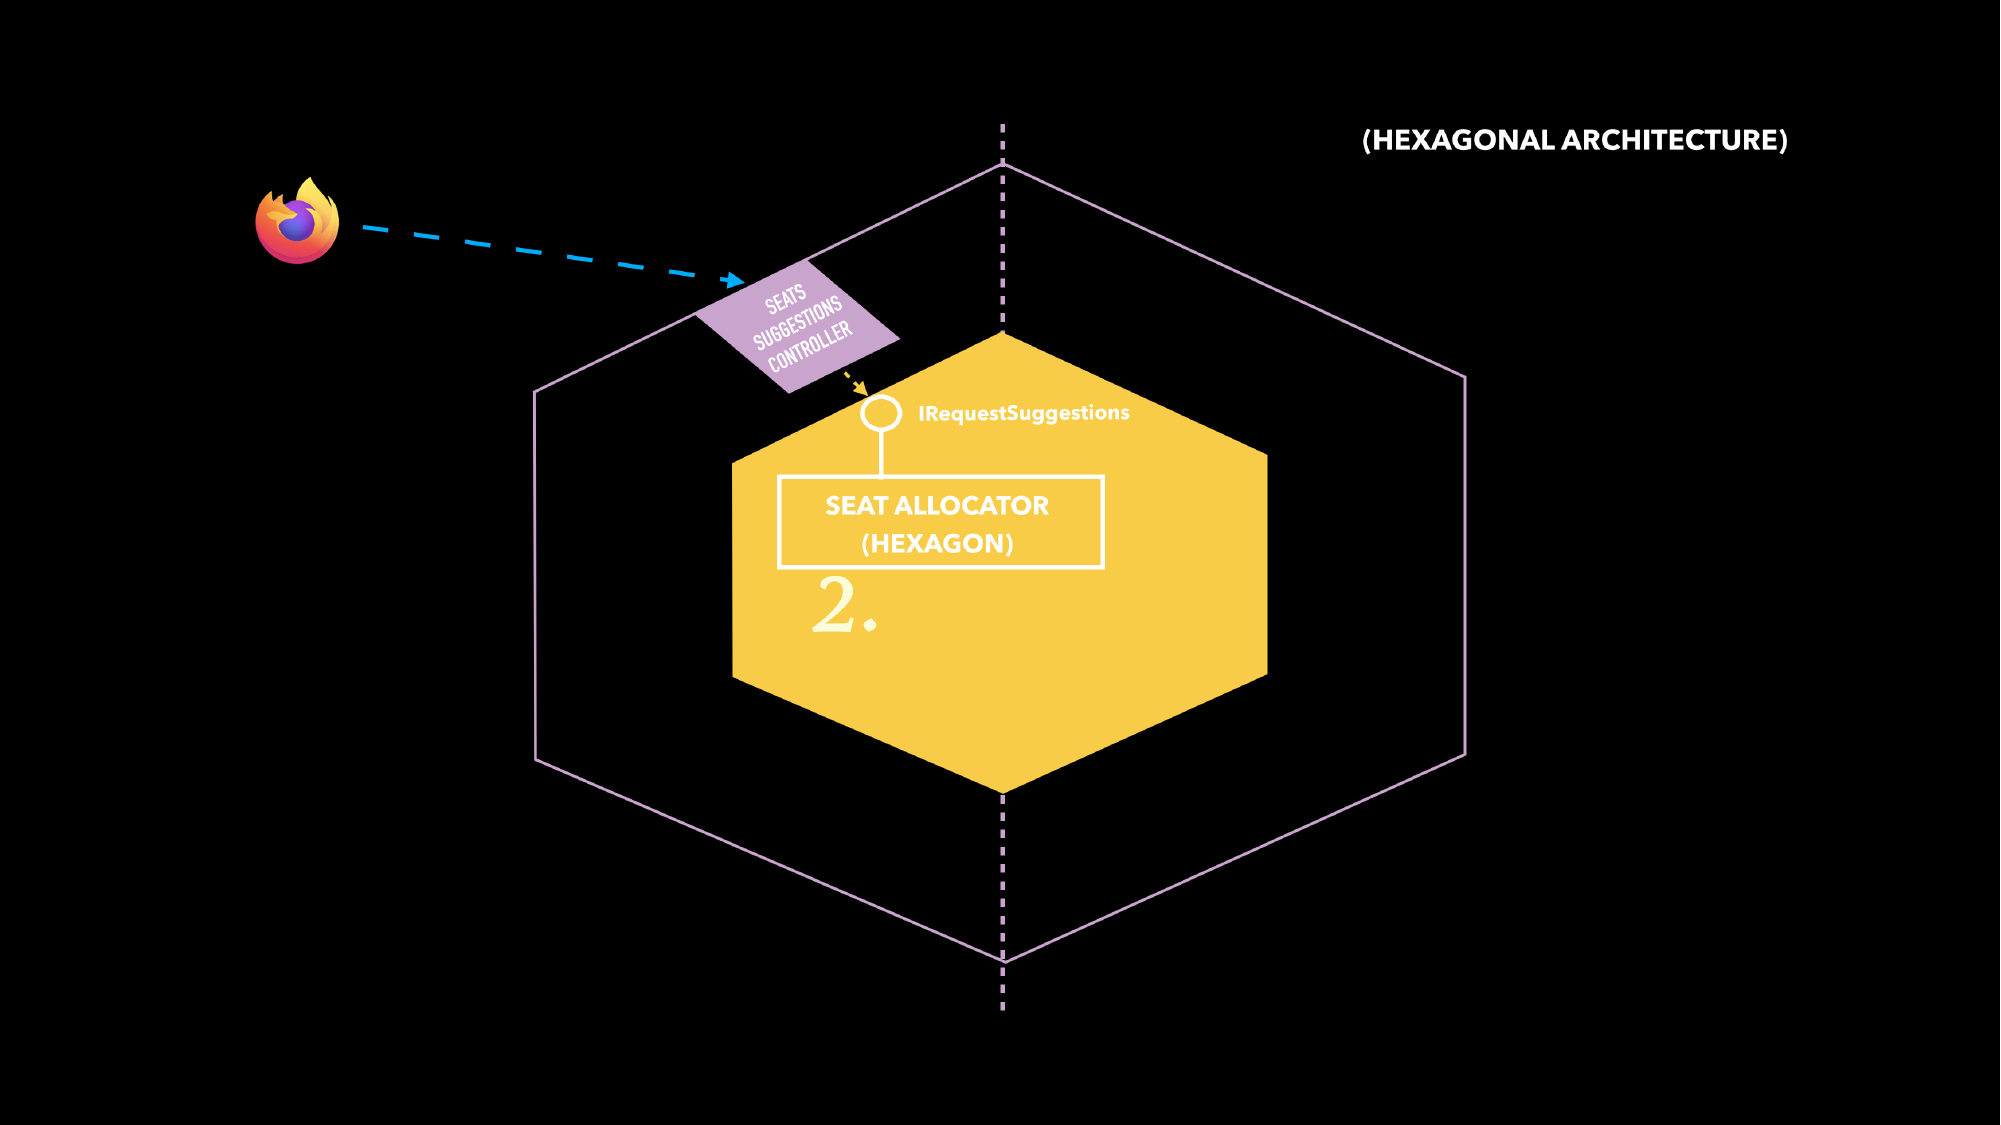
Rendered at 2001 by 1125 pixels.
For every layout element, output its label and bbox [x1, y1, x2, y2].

picture [174, 46, 1825, 1079]
